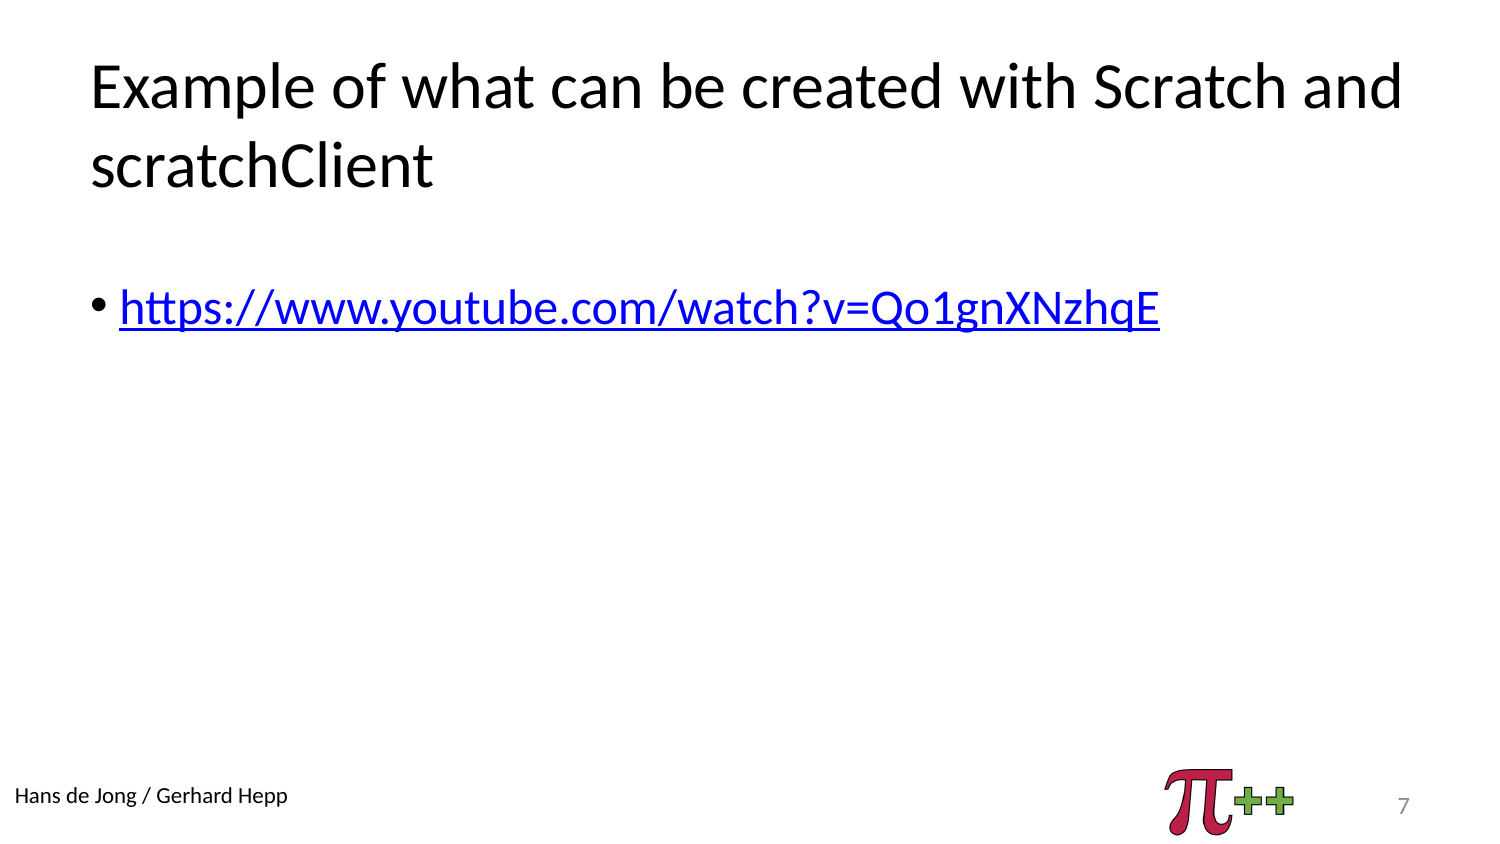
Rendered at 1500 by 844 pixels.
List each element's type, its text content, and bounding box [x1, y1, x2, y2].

title Example of what can be created with Scratch and scratchClient [75, 33, 1425, 196]
picture [1163, 768, 1294, 836]
list https://www.youtube.com/watch?v=Qo1gnXNzhqE [75, 196, 1425, 754]
slide_number 7 [1340, 782, 1425, 827]
